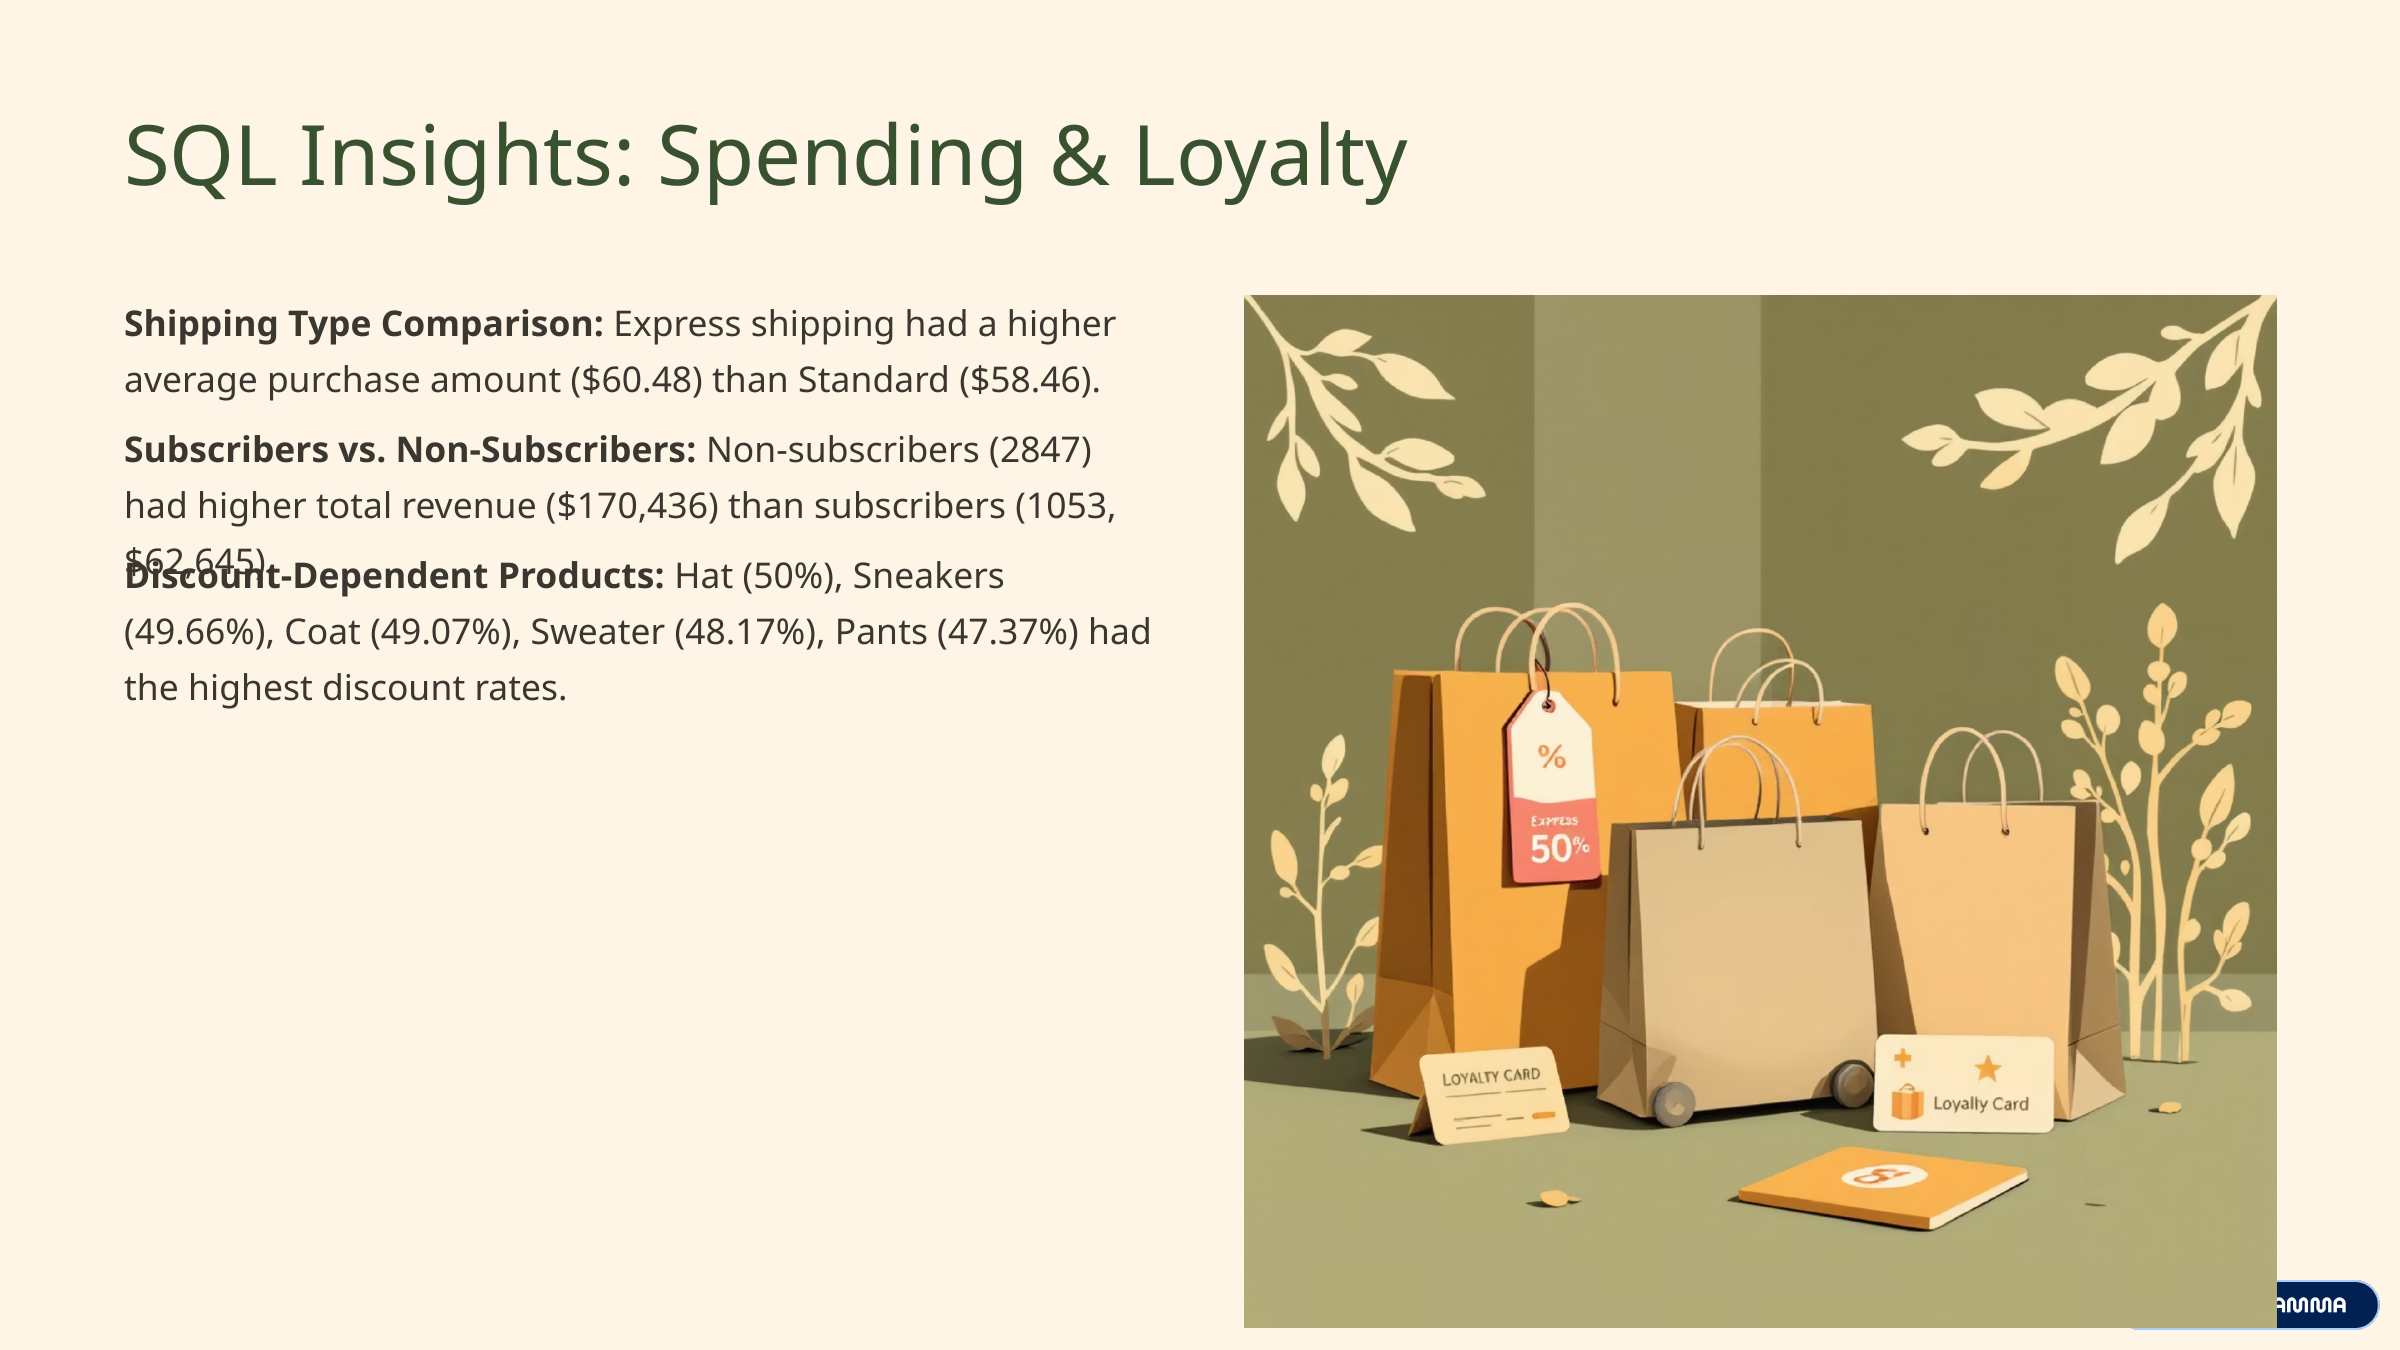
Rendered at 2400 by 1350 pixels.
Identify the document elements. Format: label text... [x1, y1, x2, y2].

text_box Shipping Type Comparison: Express shipping had a higher average purchase amount ($60.48) than Standard ($58.46). [124, 287, 1157, 401]
text_box Subscribers vs. Non-Subscribers: Non-subscribers (2847) had higher total revenue ($170,436) than subscribers (1053, $62,645). [124, 413, 1157, 527]
text_box Discount-Dependent Products: Hat (50%), Sneakers (49.66%), Coat (49.07%), Sweater (48.17%), Pants (47.37%) had the highest discount rates. [124, 538, 1157, 710]
picture [1244, 295, 2389, 1339]
text_box SQL Insights: Spending & Loyalty [124, 97, 1407, 202]
